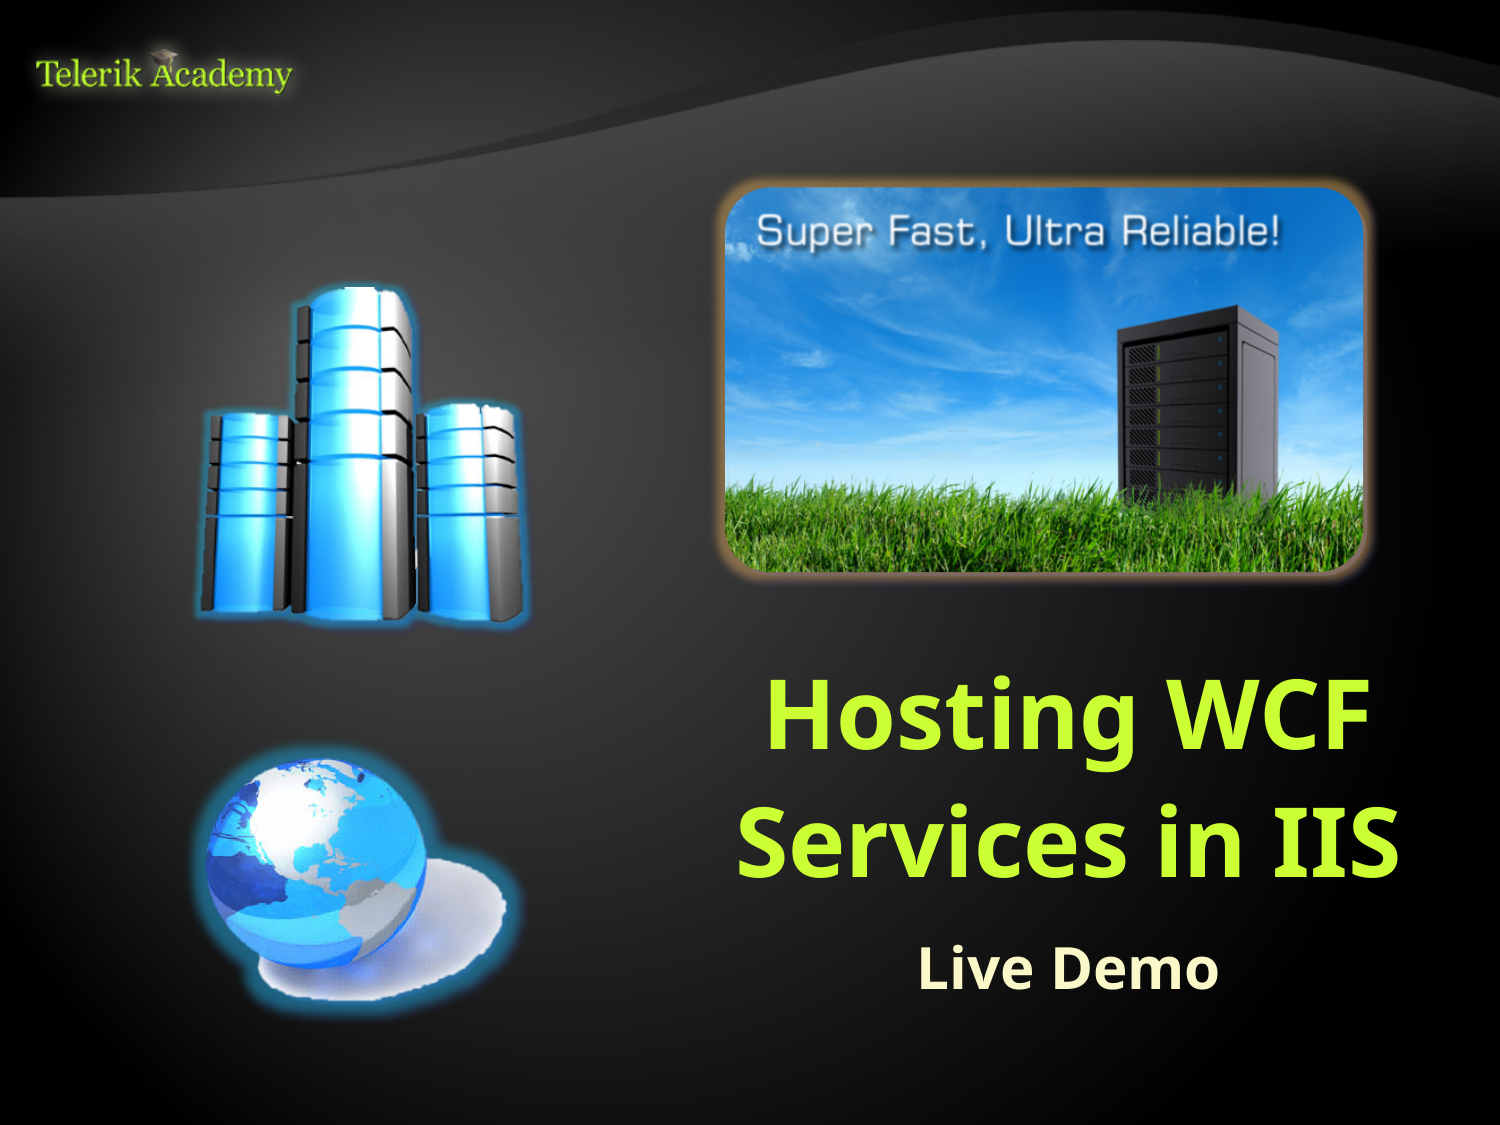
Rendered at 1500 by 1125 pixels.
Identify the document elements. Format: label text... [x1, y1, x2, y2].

subtitle Live Demo [718, 919, 1419, 1013]
picture [0, 0, 1500, 1125]
title Hosting WCF Services in IIS [718, 637, 1419, 900]
